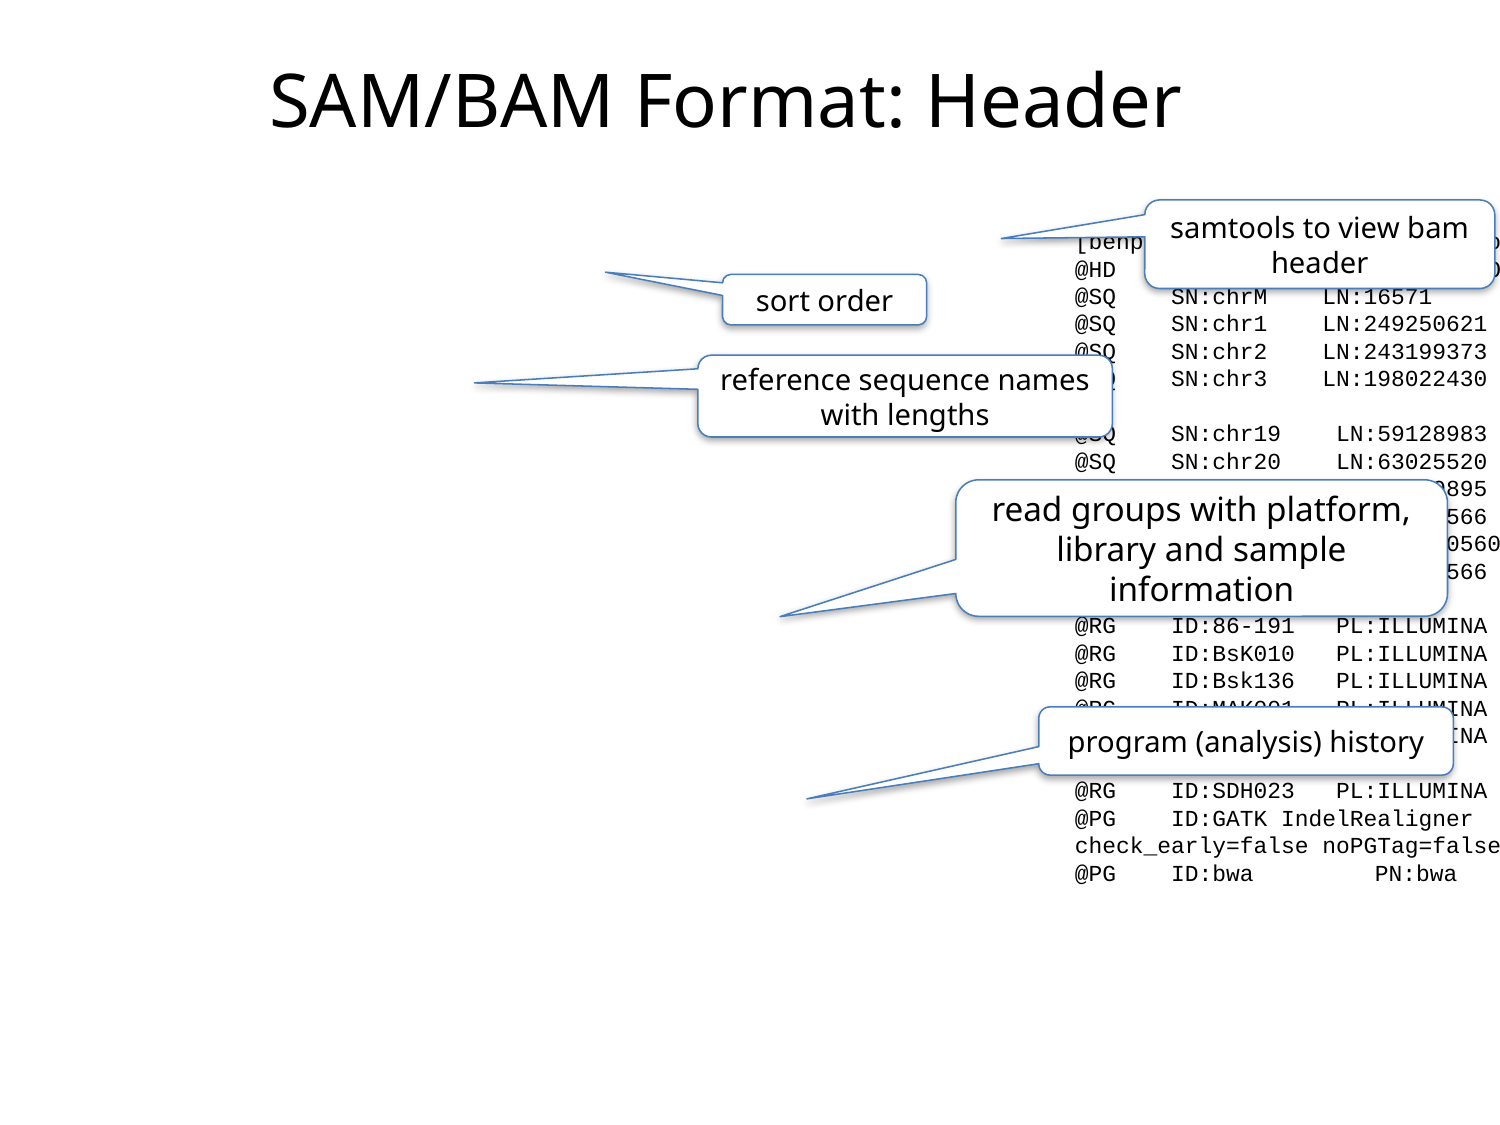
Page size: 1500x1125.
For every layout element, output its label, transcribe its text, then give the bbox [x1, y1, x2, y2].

text_box [benpass align_genotype]$ samtools view -H allY.recalibrated.merge.bam @HD VN:1.0 GO:none SO:coordinate @SQ SN:chrM LN:16571 @SQ SN:chr1 LN:249250621 @SQ SN:chr2 LN:243199373 @SQ SN:chr3 LN:198022430 … @SQ SN:chr19 LN:59128983 @SQ SN:chr20 LN:63025520 @SQ SN:chr21 LN:48129895 @SQ SN:chr22 LN:51304566 @SQ SN:chrX LN:155270560 @SQ SN:chrY LN:59373566 … @RG ID:86-191 PL:ILLUMINA LB:IL500 SM:86-191-1 @RG ID:BsK010 PL:ILLUMINA LB:IL501 SM:BsK010-1 @RG ID:Bsk136 PL:ILLUMINA LB:IL502 SM:Bsk136-1 @RG ID:MAK001 PL:ILLUMINA LB:IL503 SM:MAK001-1 @RG ID:NG87 PL:ILLUMINA LB:IL504 SM:NG87-1 … @RG ID:SDH023 PL:ILLUMINA LB:IL508 SM:SDH023 @PG ID:GATK IndelRealigner VN:2.0-39-gd091f72 CL:knownAlleles=[] targetIntervals=tmp.intervals.list LODThresholdForCleaning=5.0 consensusDeterminationModel=USE_READS entropyThreshold=0.15 maxReadsInMemory=150000 maxIsizeForMovement=3000 maxPositionalMoveAllowed=200 maxConsensuses=30 maxReadsForConsensuses=120 maxReadsForRealignment=20000 noOriginalAlignmentTags=false nWayOut=null generate_nWayOut_md5s=false check_early=false noPGTag=false keepPGTags=false indelsFileForDebugging=null statisticsFileForDebugging=null SNPsFileForDebugging=null @PG ID:bwa PN:bwa VN:0.6.2-r126 [1060, 246, 1500, 948]
text_box program (analysis) history [806, 706, 1455, 800]
text_box reference sequence names with lengths [473, 354, 1114, 438]
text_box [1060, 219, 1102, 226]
text_box sort order [604, 271, 928, 326]
title SAM/BAM Format: Header [51, 45, 1402, 150]
text_box samtools to view bam header [1000, 199, 1496, 290]
text_box read groups with platform, library and sample information [779, 479, 1449, 618]
